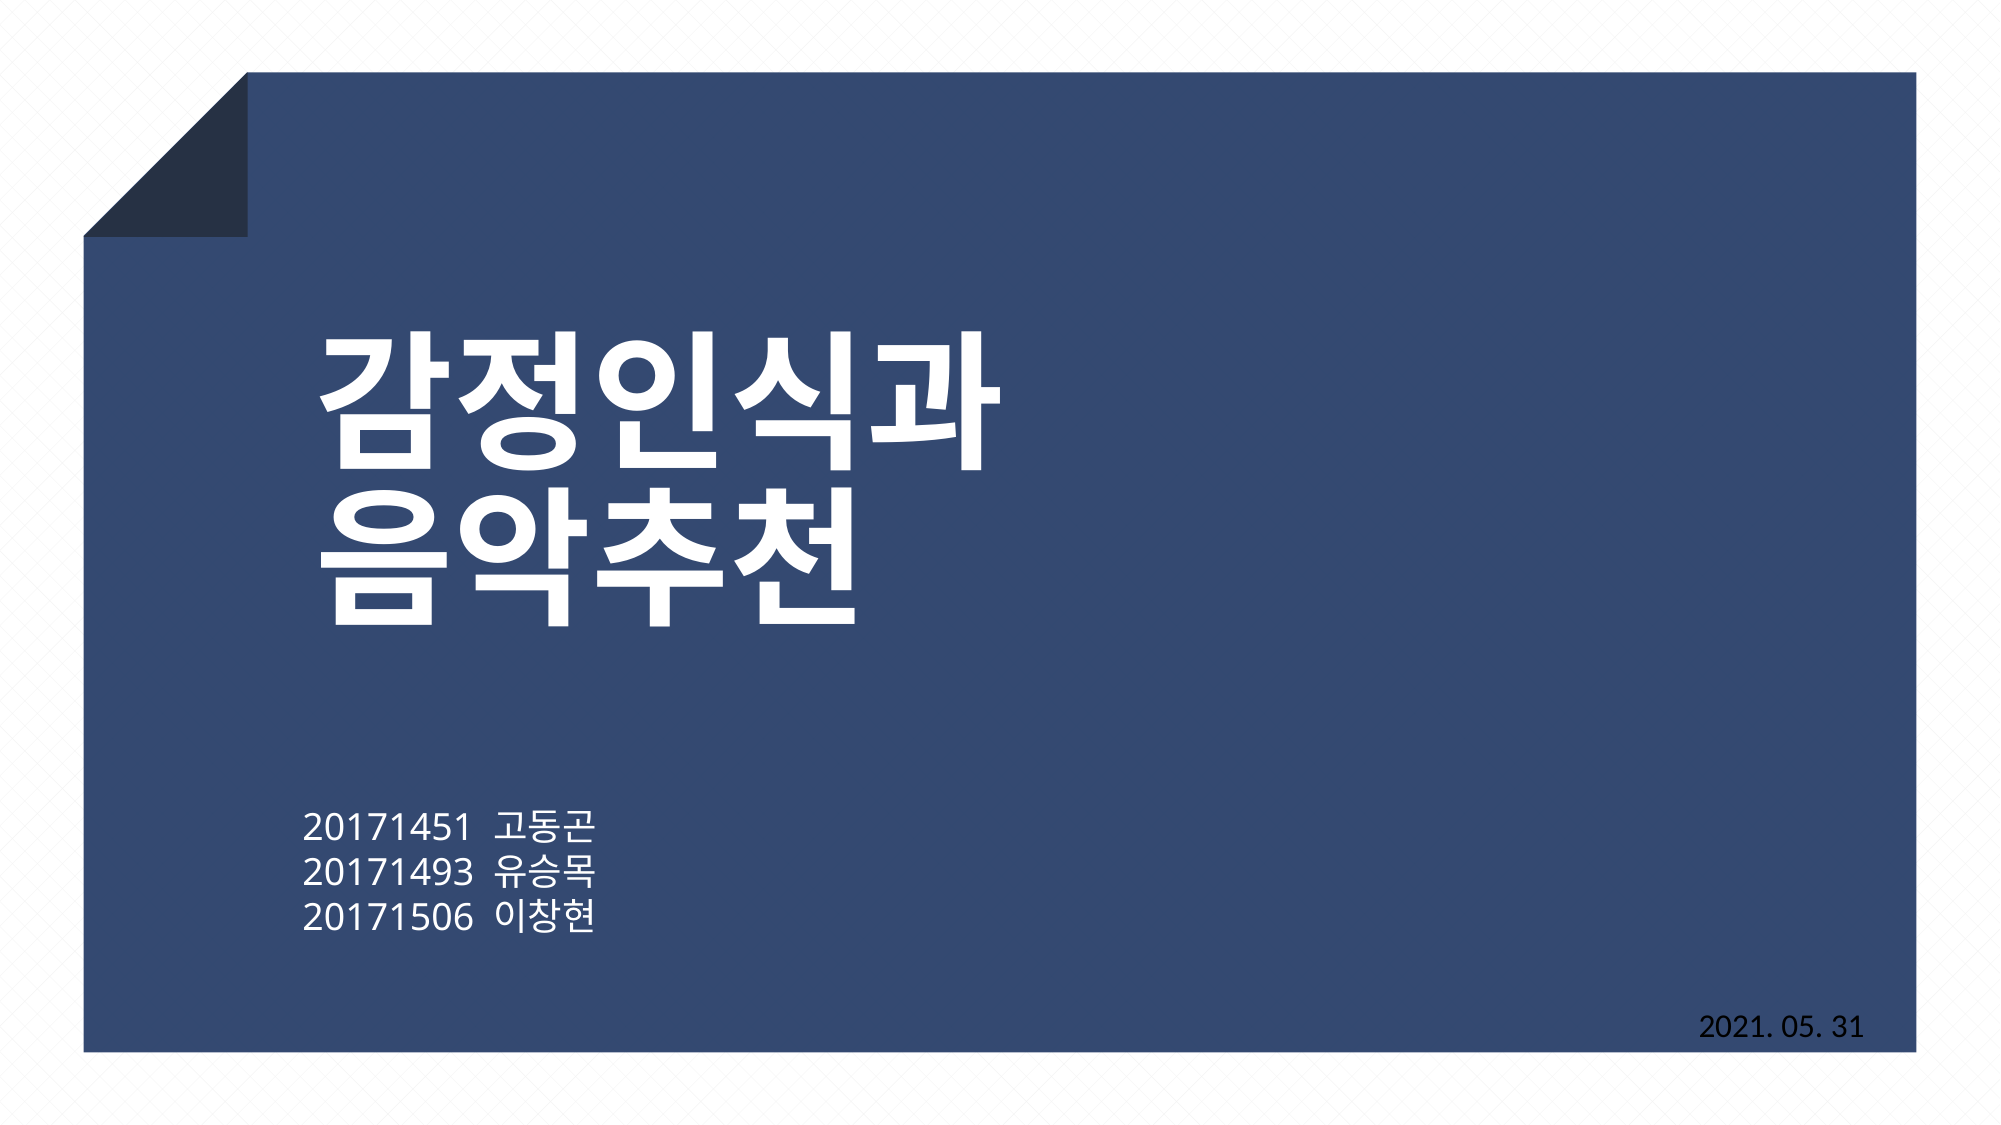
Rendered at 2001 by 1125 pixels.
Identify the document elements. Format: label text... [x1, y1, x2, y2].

text_box [81, 69, 249, 238]
text_box 2021. 05. 31 [1683, 996, 1961, 1052]
text_box 감정인식과 음악추천 [300, 323, 1021, 651]
text_box [82, 71, 1918, 1054]
text_box 20171451 고동곤 20171493 유승목 20171506 이창현 [287, 795, 627, 946]
